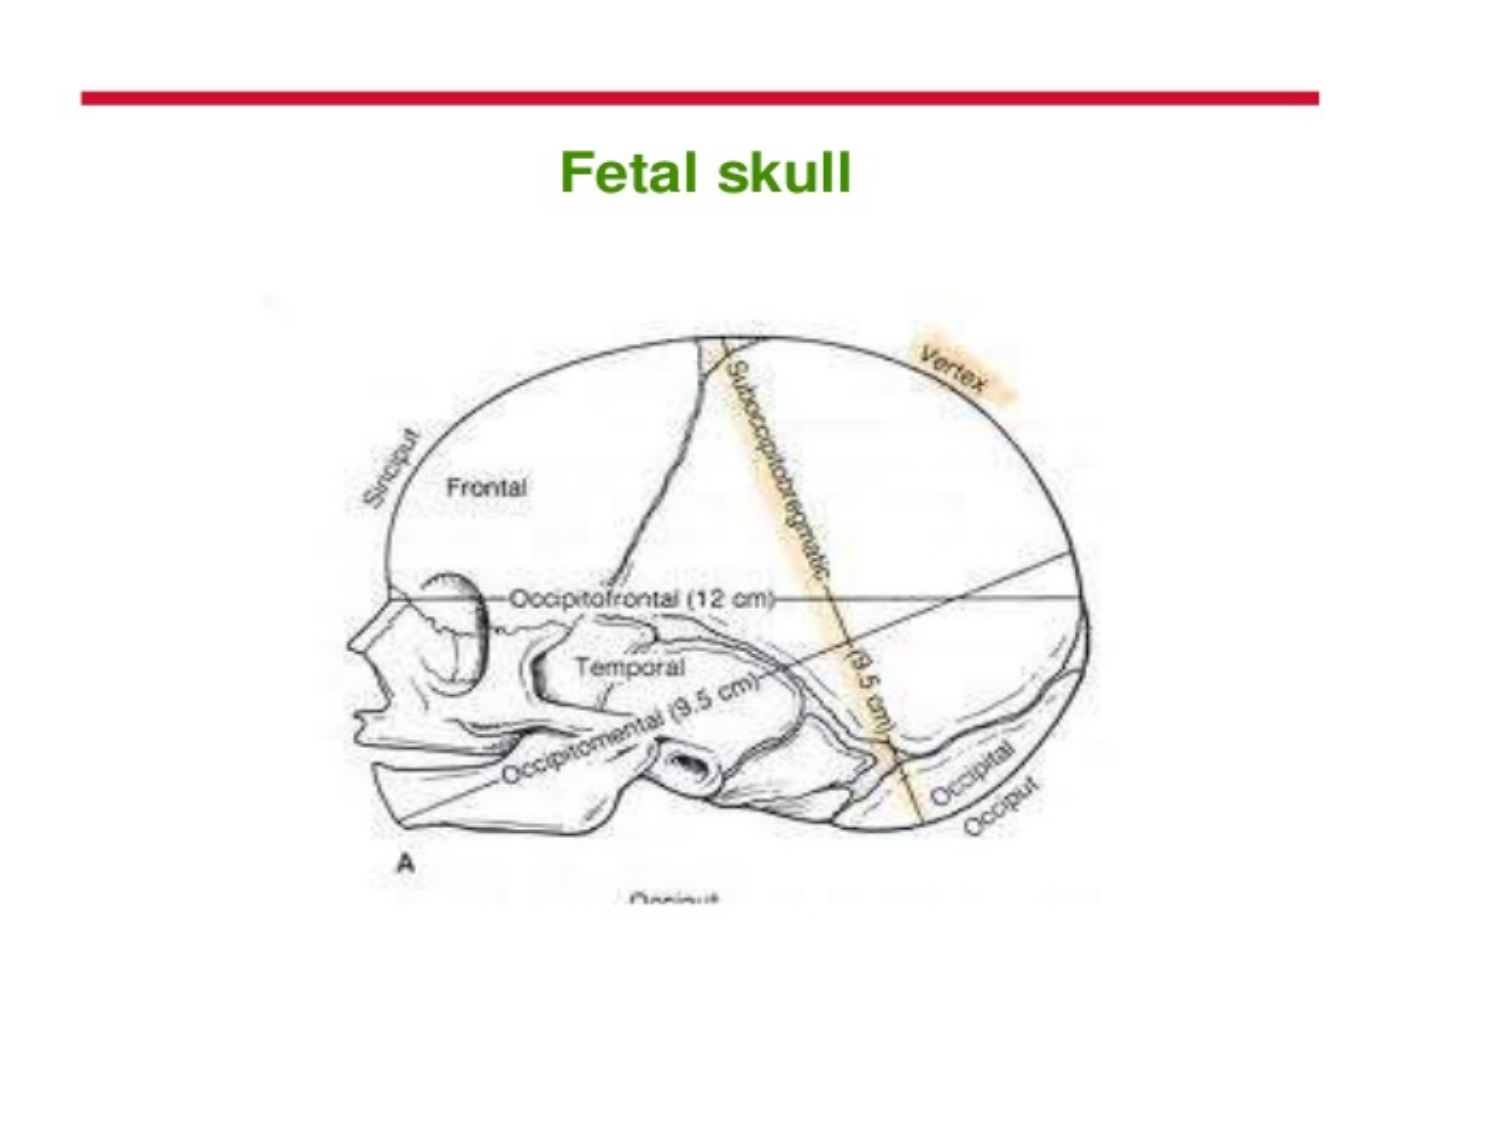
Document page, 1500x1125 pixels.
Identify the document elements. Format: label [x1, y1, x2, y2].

picture [25, 26, 1388, 963]
